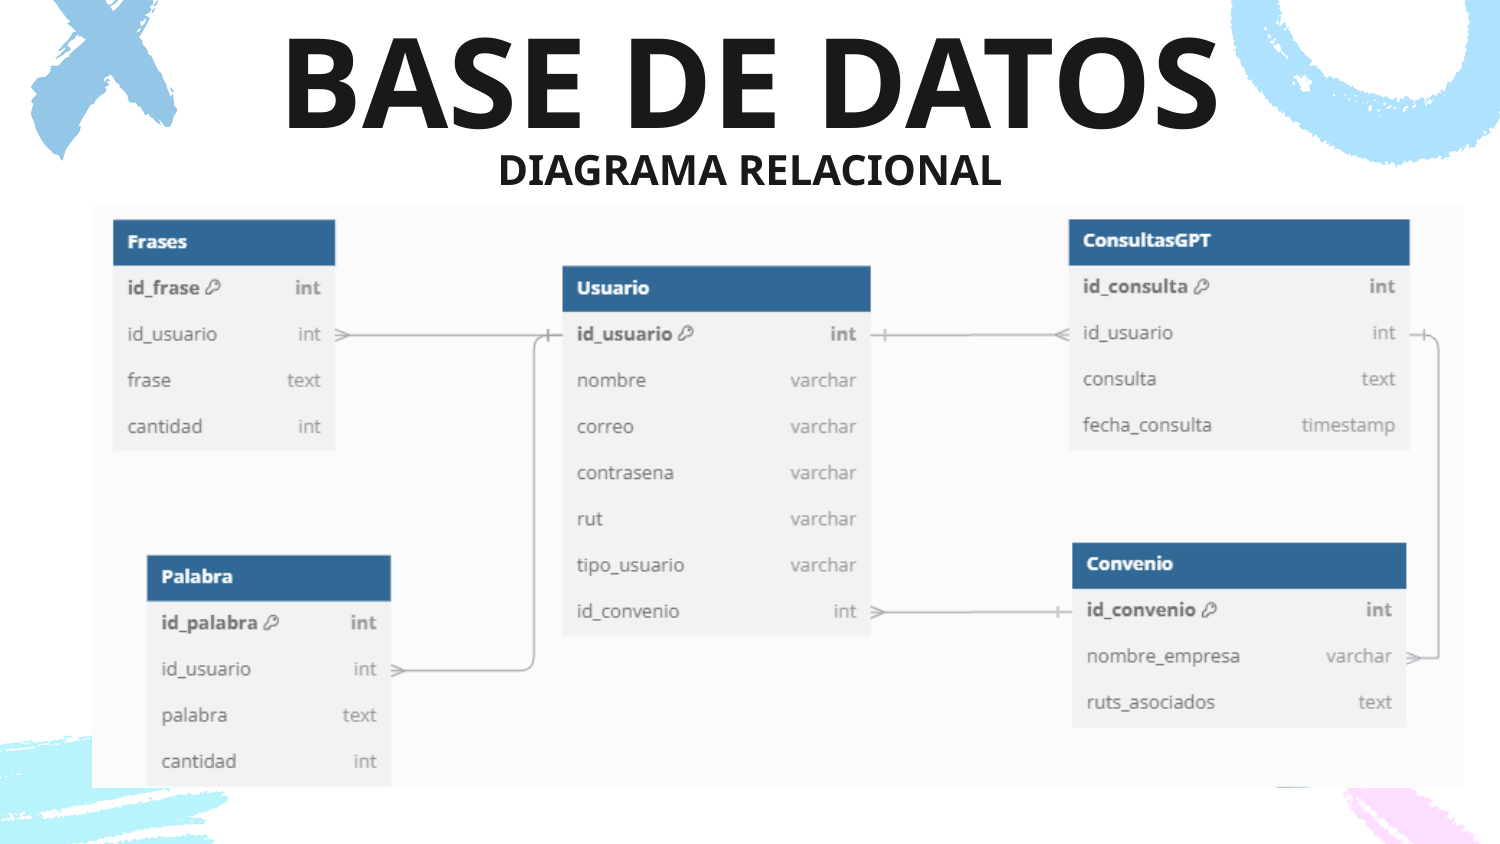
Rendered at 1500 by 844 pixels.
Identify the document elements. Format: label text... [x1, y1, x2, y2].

picture [91, 206, 1465, 789]
title BASE DE DATOS DIAGRAMA RELACIONAL [0, 26, 1500, 199]
